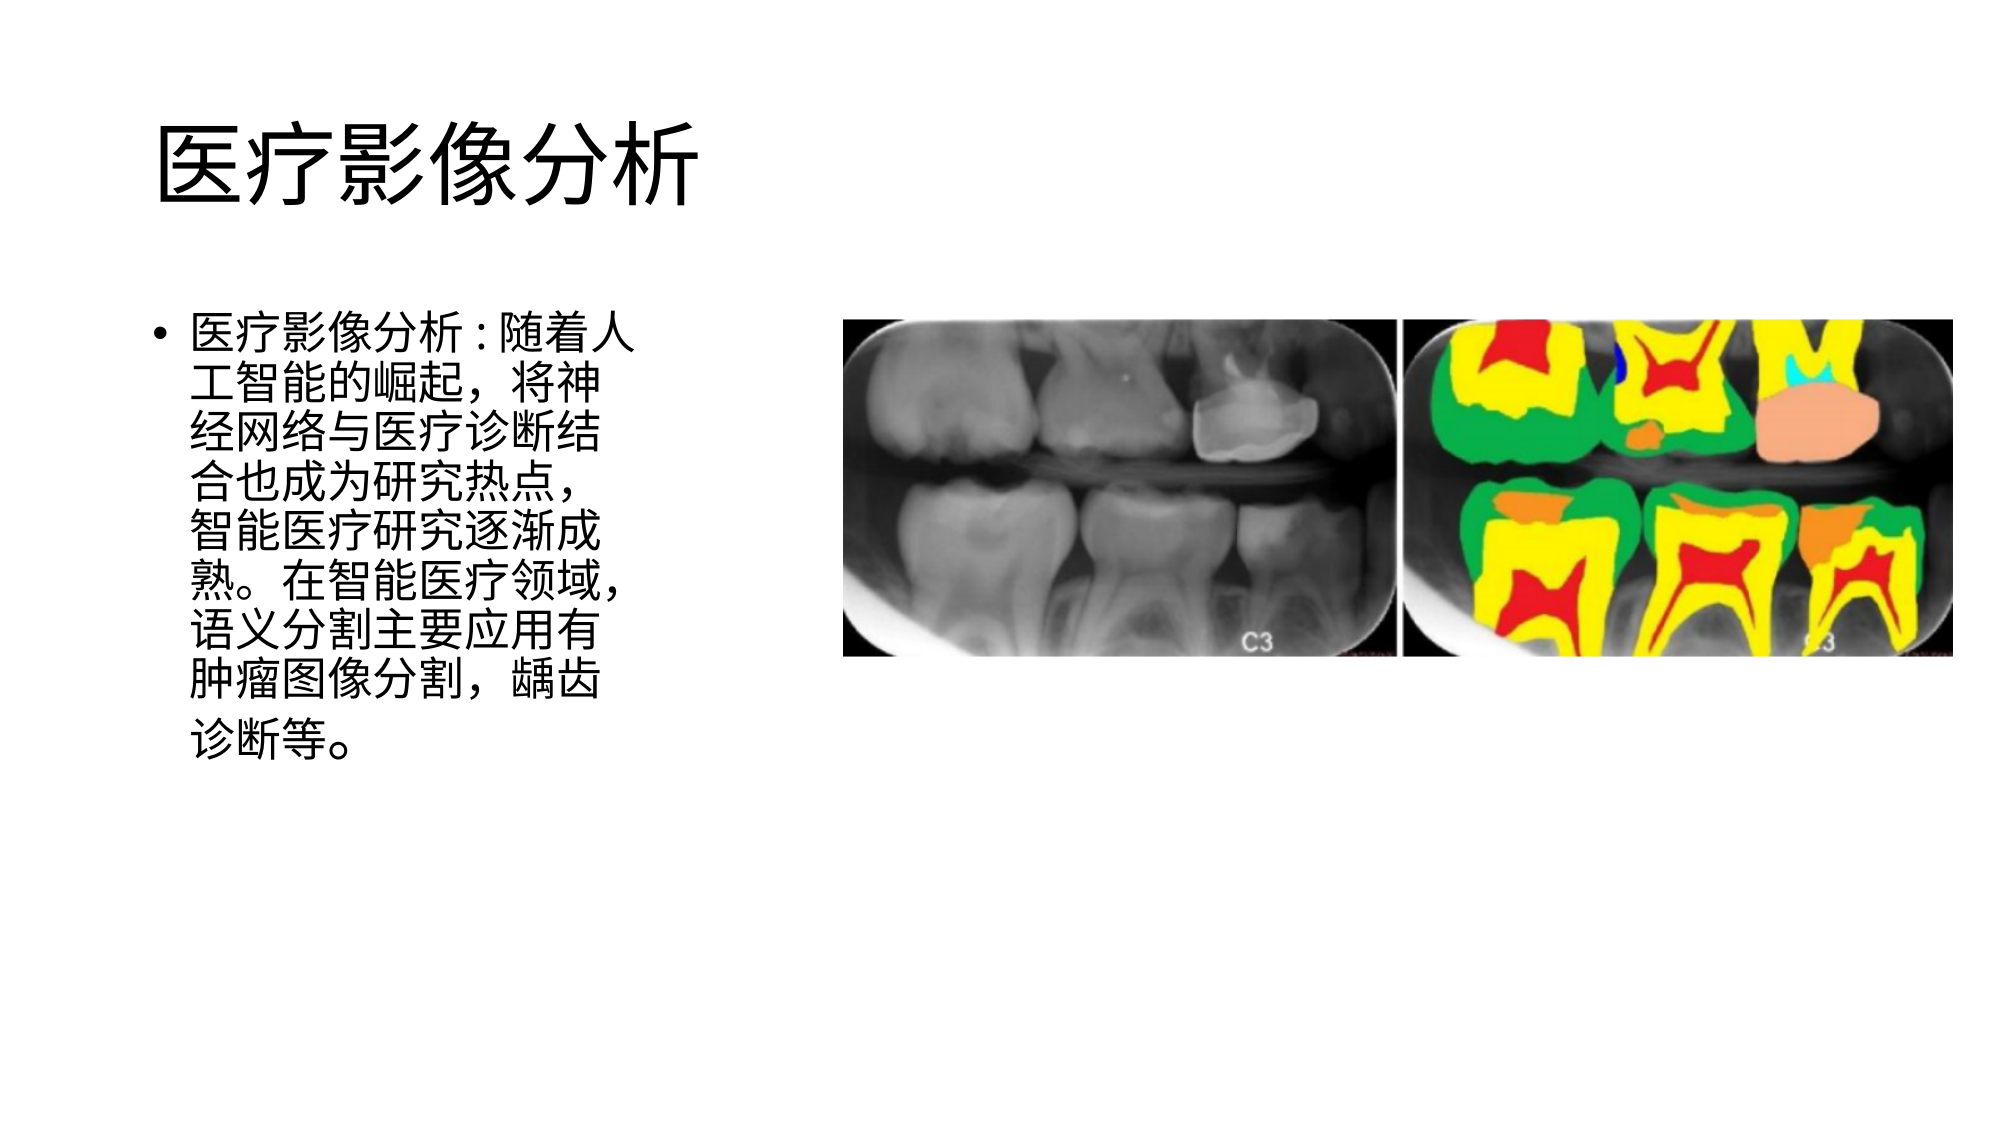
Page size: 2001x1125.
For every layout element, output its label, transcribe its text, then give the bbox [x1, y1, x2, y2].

list 医疗影像分析:随着人工智能的崛起，将神经网络与医疗诊断结合也成为研究热点，智能医疗研究逐渐成熟。在智能医疗领域，语义分割主要应用有肿瘤图像分割，龋齿诊断等。 [137, 302, 662, 1014]
picture [843, 302, 1953, 673]
title 医疗影像分析 [137, 59, 1863, 278]
